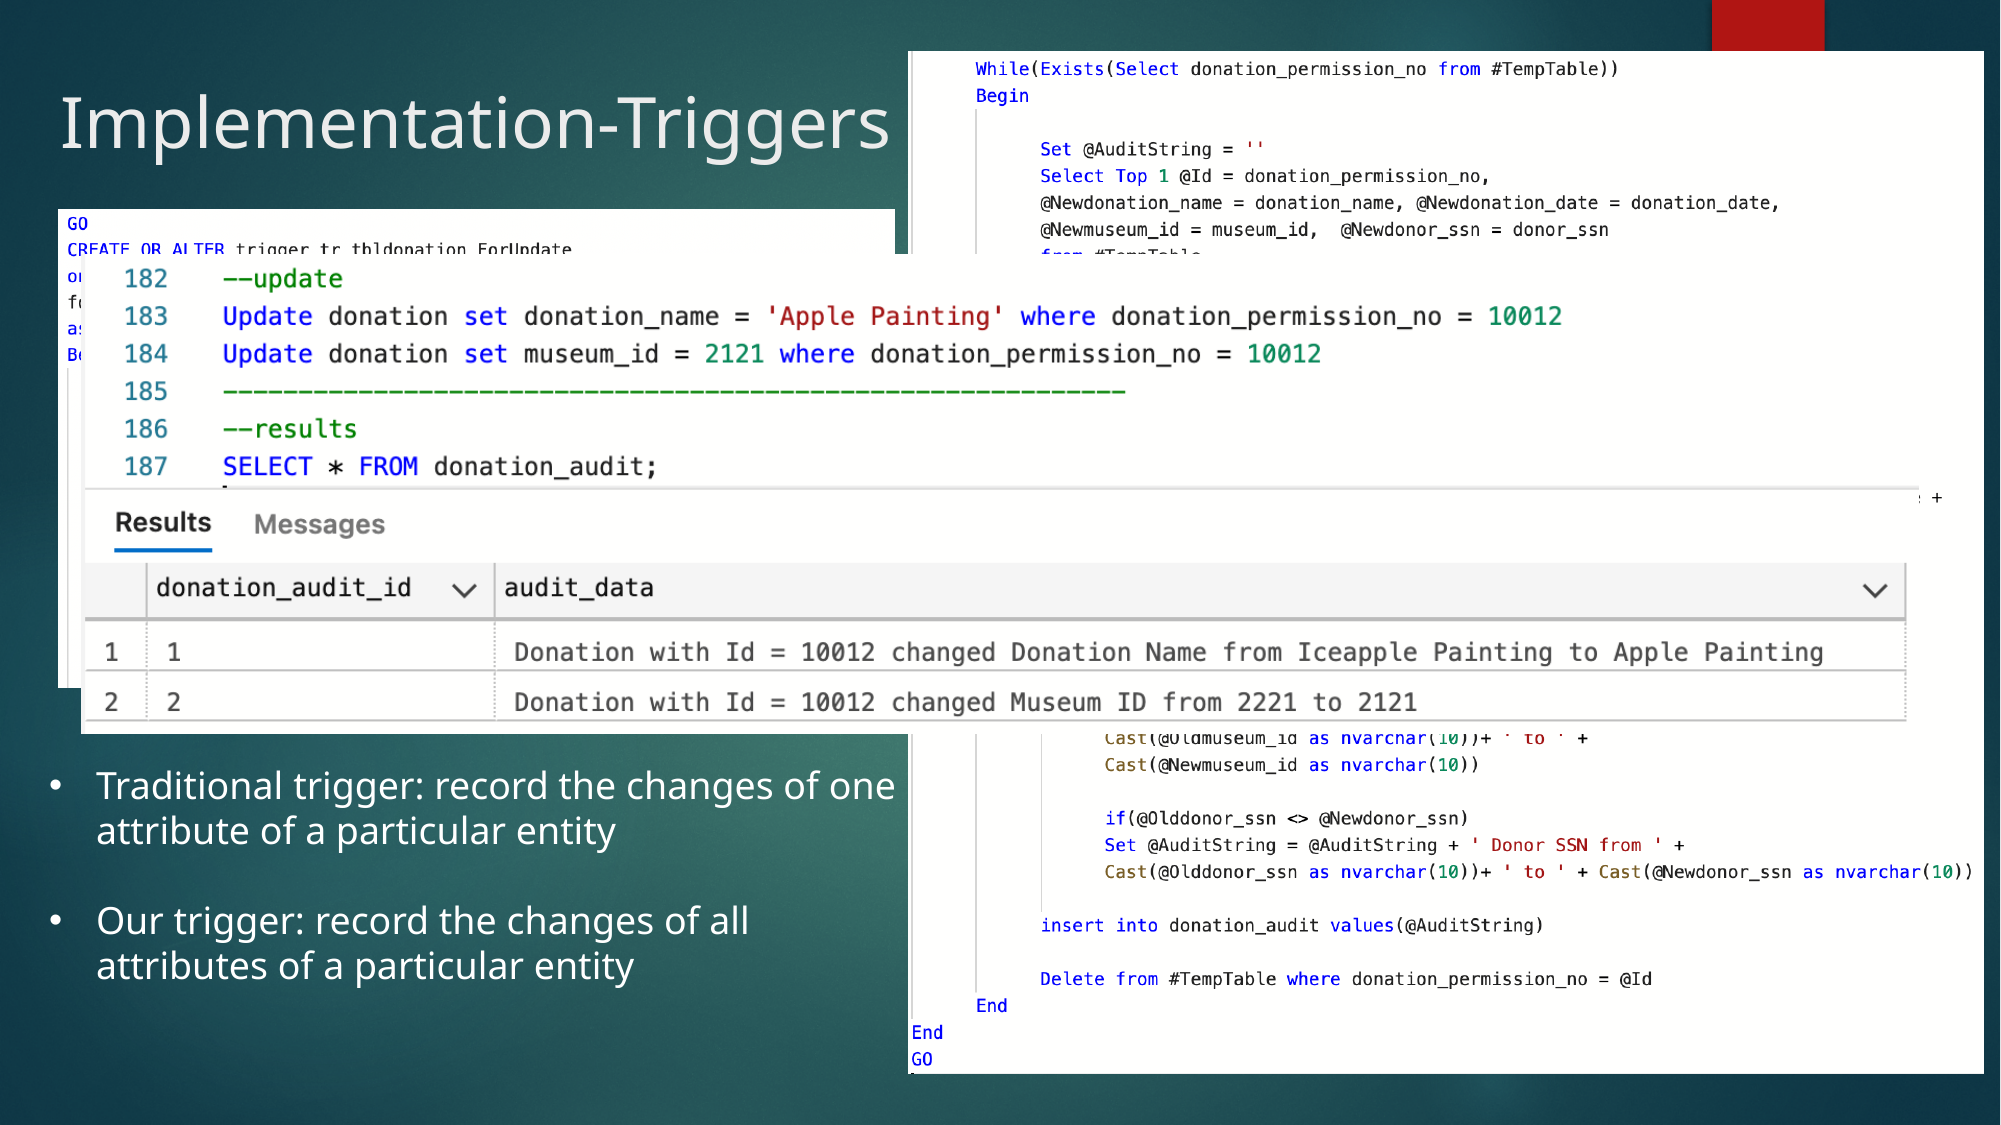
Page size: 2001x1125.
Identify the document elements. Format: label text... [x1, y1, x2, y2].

text_box Implementation-Triggers [45, 70, 902, 301]
text_box Traditional trigger: record the changes of one attribute of a particular entity Our trigger: record the changes of all attributes of a particular entity [34, 754, 902, 995]
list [58, 209, 896, 689]
picture [0, 0, 1984, 1125]
